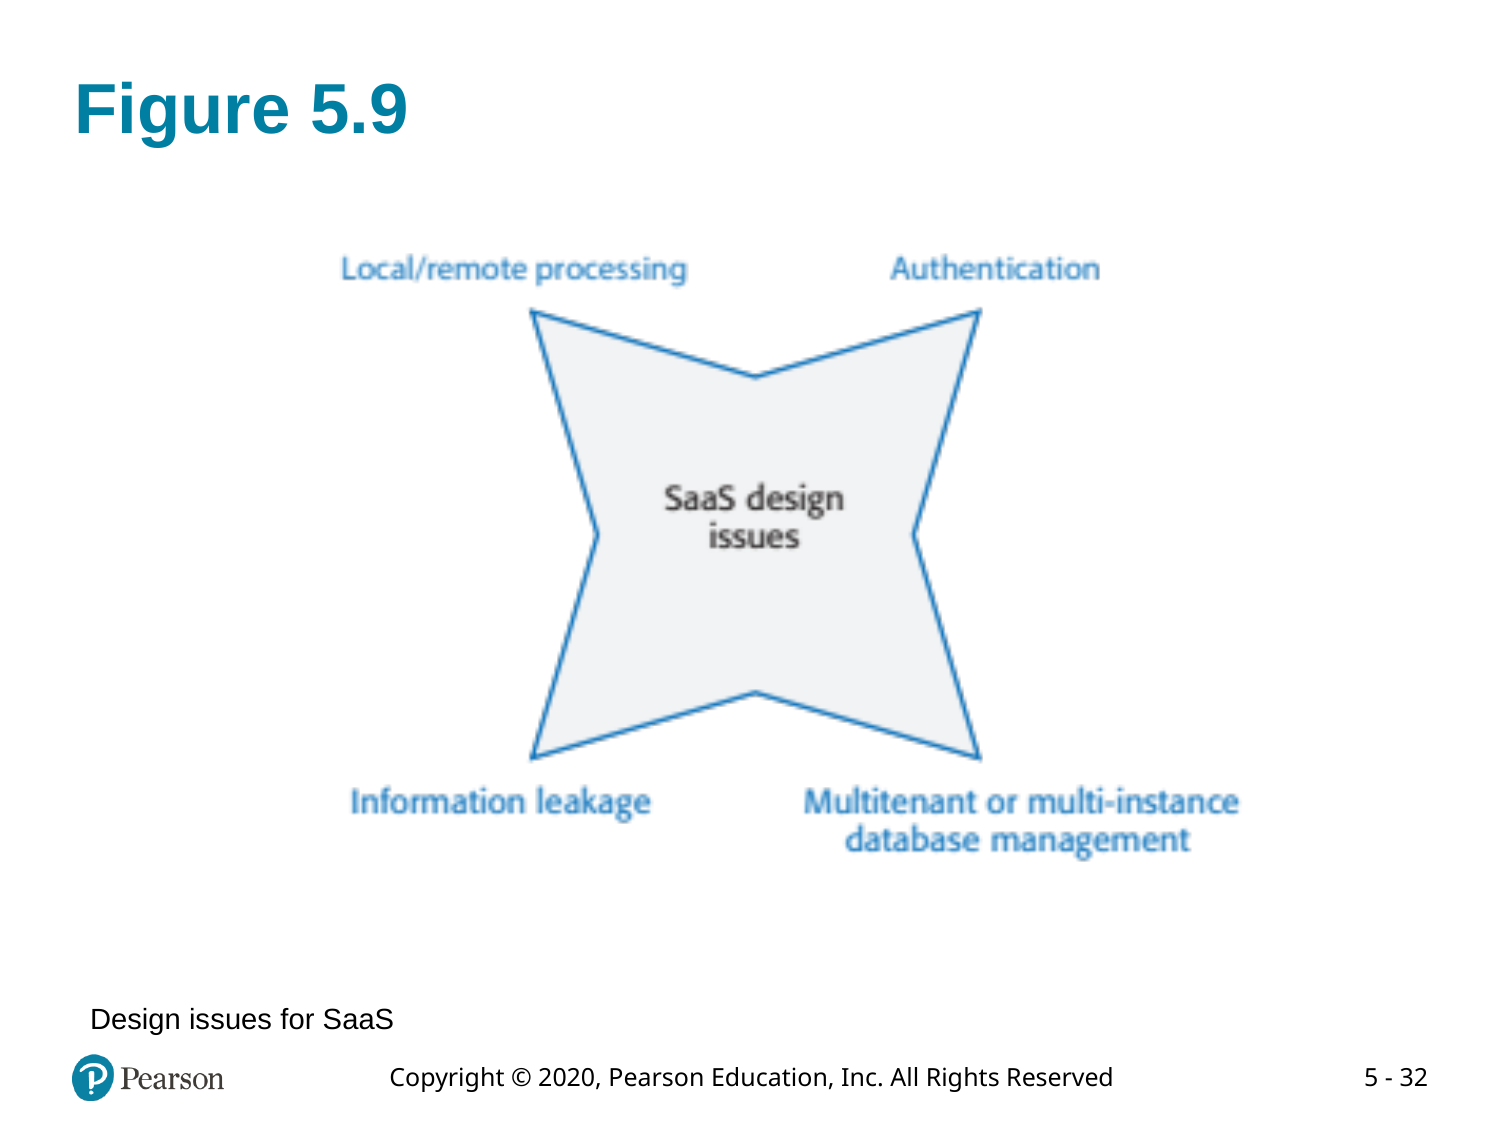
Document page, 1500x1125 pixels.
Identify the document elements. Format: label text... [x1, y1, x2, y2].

picture [72, 1054, 89, 1072]
picture [99, 1054, 224, 1101]
picture [81, 1064, 107, 1089]
picture [160, 199, 1340, 968]
title Figure 5.9 [59, 23, 1410, 163]
list Design issues for SaaS [75, 962, 1425, 1050]
picture [72, 1087, 83, 1101]
